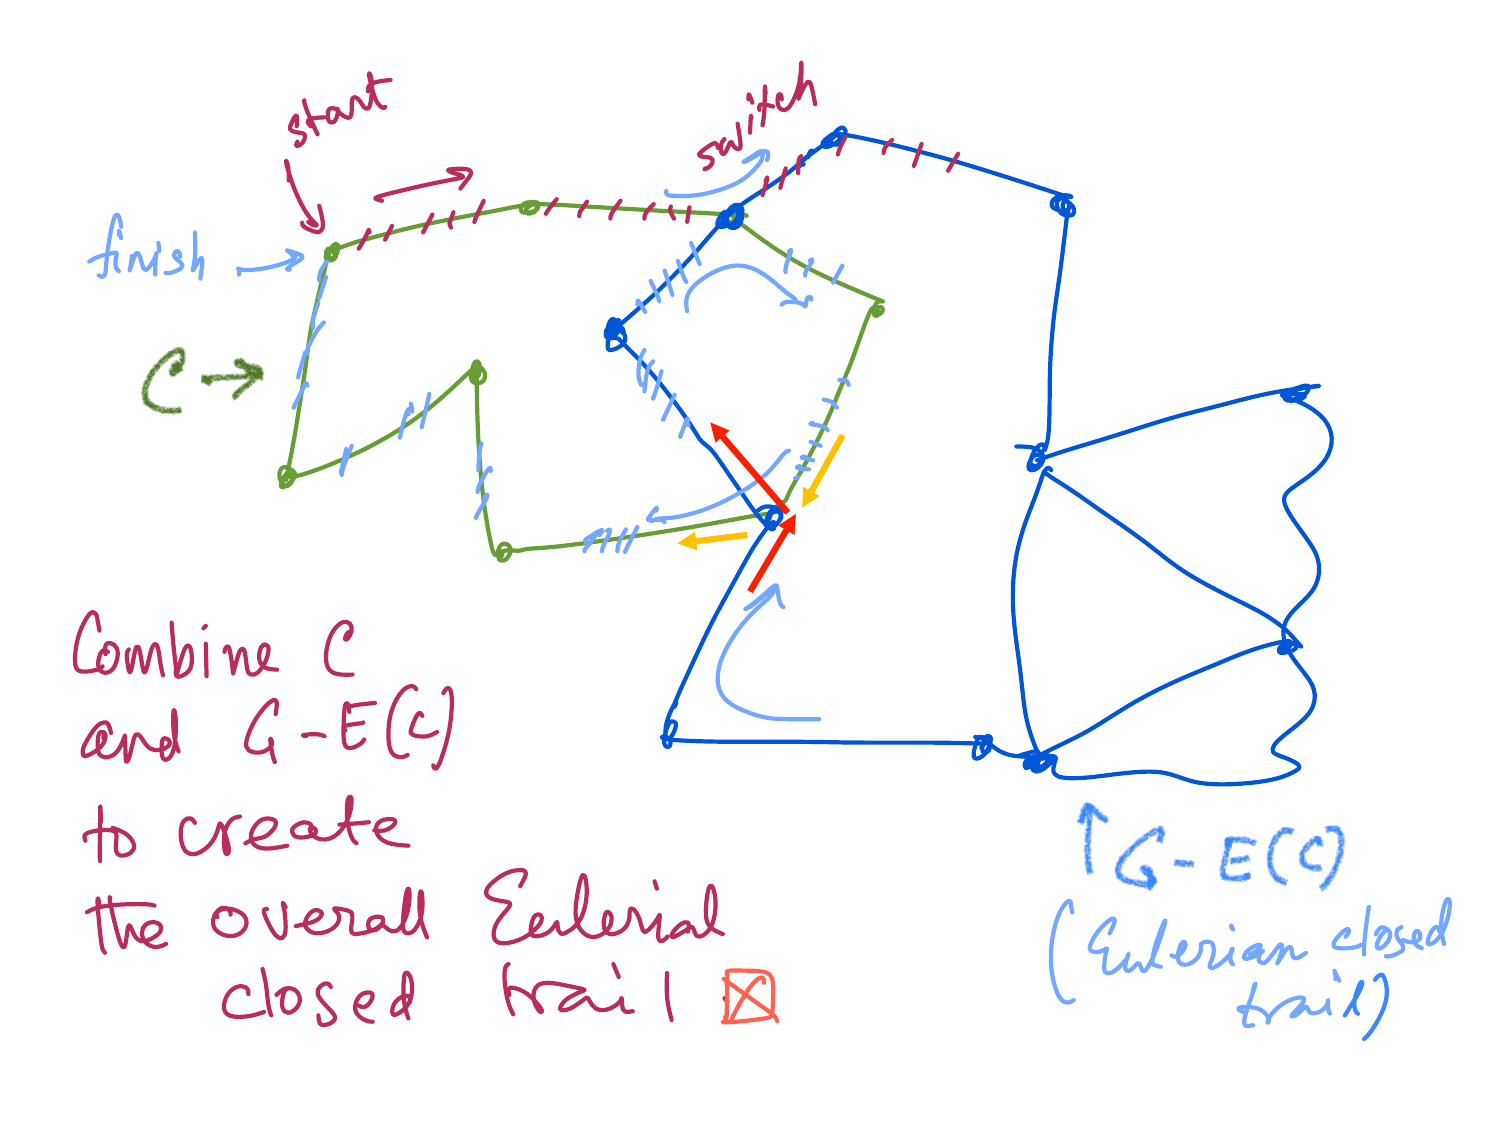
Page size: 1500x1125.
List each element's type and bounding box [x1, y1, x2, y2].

text_box [975, 579, 1038, 757]
text_box [475, 494, 488, 518]
text_box [720, 123, 741, 155]
text_box [781, 296, 812, 307]
text_box [1024, 755, 1036, 768]
text_box [677, 534, 748, 544]
text_box [823, 399, 837, 408]
text_box [607, 326, 641, 360]
text_box [585, 532, 597, 544]
text_box [355, 992, 373, 1022]
text_box [508, 982, 633, 1013]
text_box [605, 318, 620, 338]
text_box [722, 983, 771, 1023]
text_box [246, 700, 277, 763]
text_box [410, 712, 437, 737]
text_box [348, 702, 376, 712]
text_box [686, 265, 796, 312]
text_box [504, 964, 514, 1015]
text_box [84, 827, 135, 856]
text_box [392, 972, 413, 1019]
text_box [1031, 754, 1052, 772]
text_box [637, 300, 646, 312]
text_box [192, 232, 203, 279]
text_box [98, 643, 118, 673]
text_box [666, 973, 672, 1021]
text_box [801, 434, 843, 509]
text_box [621, 223, 884, 493]
text_box [1030, 385, 1332, 627]
text_box [107, 214, 122, 254]
text_box [276, 988, 300, 1013]
text_box [717, 204, 743, 229]
text_box [1041, 477, 1302, 754]
text_box [345, 796, 352, 824]
text_box [785, 249, 792, 273]
text_box [644, 204, 654, 219]
text_box [644, 361, 654, 392]
text_box [391, 168, 472, 200]
text_box [449, 212, 454, 228]
text_box [801, 127, 1075, 216]
text_box [388, 686, 417, 758]
text_box [292, 822, 357, 844]
text_box [644, 359, 649, 369]
text_box [223, 986, 264, 1017]
text_box [343, 725, 365, 749]
text_box [374, 818, 409, 846]
text_box [883, 139, 893, 153]
text_box [213, 907, 247, 937]
text_box [86, 904, 155, 913]
text_box [224, 644, 278, 675]
text_box [180, 816, 240, 855]
text_box [671, 885, 723, 938]
text_box [717, 592, 820, 720]
text_box [740, 176, 783, 218]
text_box [673, 398, 710, 449]
text_box [749, 513, 797, 592]
text_box [399, 408, 413, 438]
text_box [165, 251, 183, 274]
text_box [617, 529, 626, 552]
text_box [659, 380, 673, 399]
text_box [805, 259, 813, 276]
text_box [695, 226, 730, 257]
text_box [486, 870, 668, 944]
picture [141, 345, 188, 417]
text_box [295, 888, 428, 938]
text_box [75, 612, 102, 672]
text_box [171, 622, 192, 677]
text_box [601, 529, 611, 552]
text_box [647, 507, 665, 523]
text_box [670, 206, 674, 219]
text_box [745, 977, 764, 998]
text_box [312, 302, 319, 329]
text_box [839, 380, 849, 385]
text_box [584, 531, 601, 552]
text_box [1012, 467, 1052, 759]
text_box [723, 978, 778, 1021]
text_box [681, 253, 696, 271]
text_box [98, 911, 105, 953]
text_box [293, 383, 308, 408]
text_box [111, 909, 167, 948]
text_box [730, 996, 750, 1022]
text_box [129, 252, 157, 275]
text_box [638, 350, 645, 385]
text_box [325, 621, 353, 675]
text_box [650, 369, 659, 381]
text_box [661, 491, 710, 519]
text_box [245, 818, 288, 849]
text_box [1045, 642, 1315, 785]
text_box [109, 896, 118, 905]
text_box [433, 687, 452, 769]
text_box [1016, 209, 1069, 471]
text_box [89, 252, 119, 272]
text_box [279, 201, 749, 561]
text_box [237, 250, 303, 275]
text_box [1019, 704, 1037, 756]
text_box [285, 73, 391, 233]
text_box [699, 143, 719, 170]
text_box [306, 322, 324, 355]
text_box [810, 423, 828, 431]
text_box [263, 902, 286, 939]
text_box [126, 644, 164, 676]
text_box [317, 983, 335, 1026]
text_box [343, 722, 364, 731]
text_box [82, 710, 179, 762]
text_box [343, 703, 357, 726]
text_box [666, 150, 769, 197]
text_box [726, 970, 774, 1013]
text_box [777, 62, 816, 111]
text_box [661, 546, 991, 759]
text_box [668, 269, 681, 282]
text_box [477, 467, 491, 492]
text_box [710, 422, 789, 513]
text_box [798, 156, 802, 174]
text_box [759, 104, 774, 110]
text_box [783, 164, 798, 181]
text_box [1050, 801, 1451, 1040]
picture [200, 357, 266, 404]
text_box [98, 267, 106, 277]
text_box [748, 94, 753, 103]
